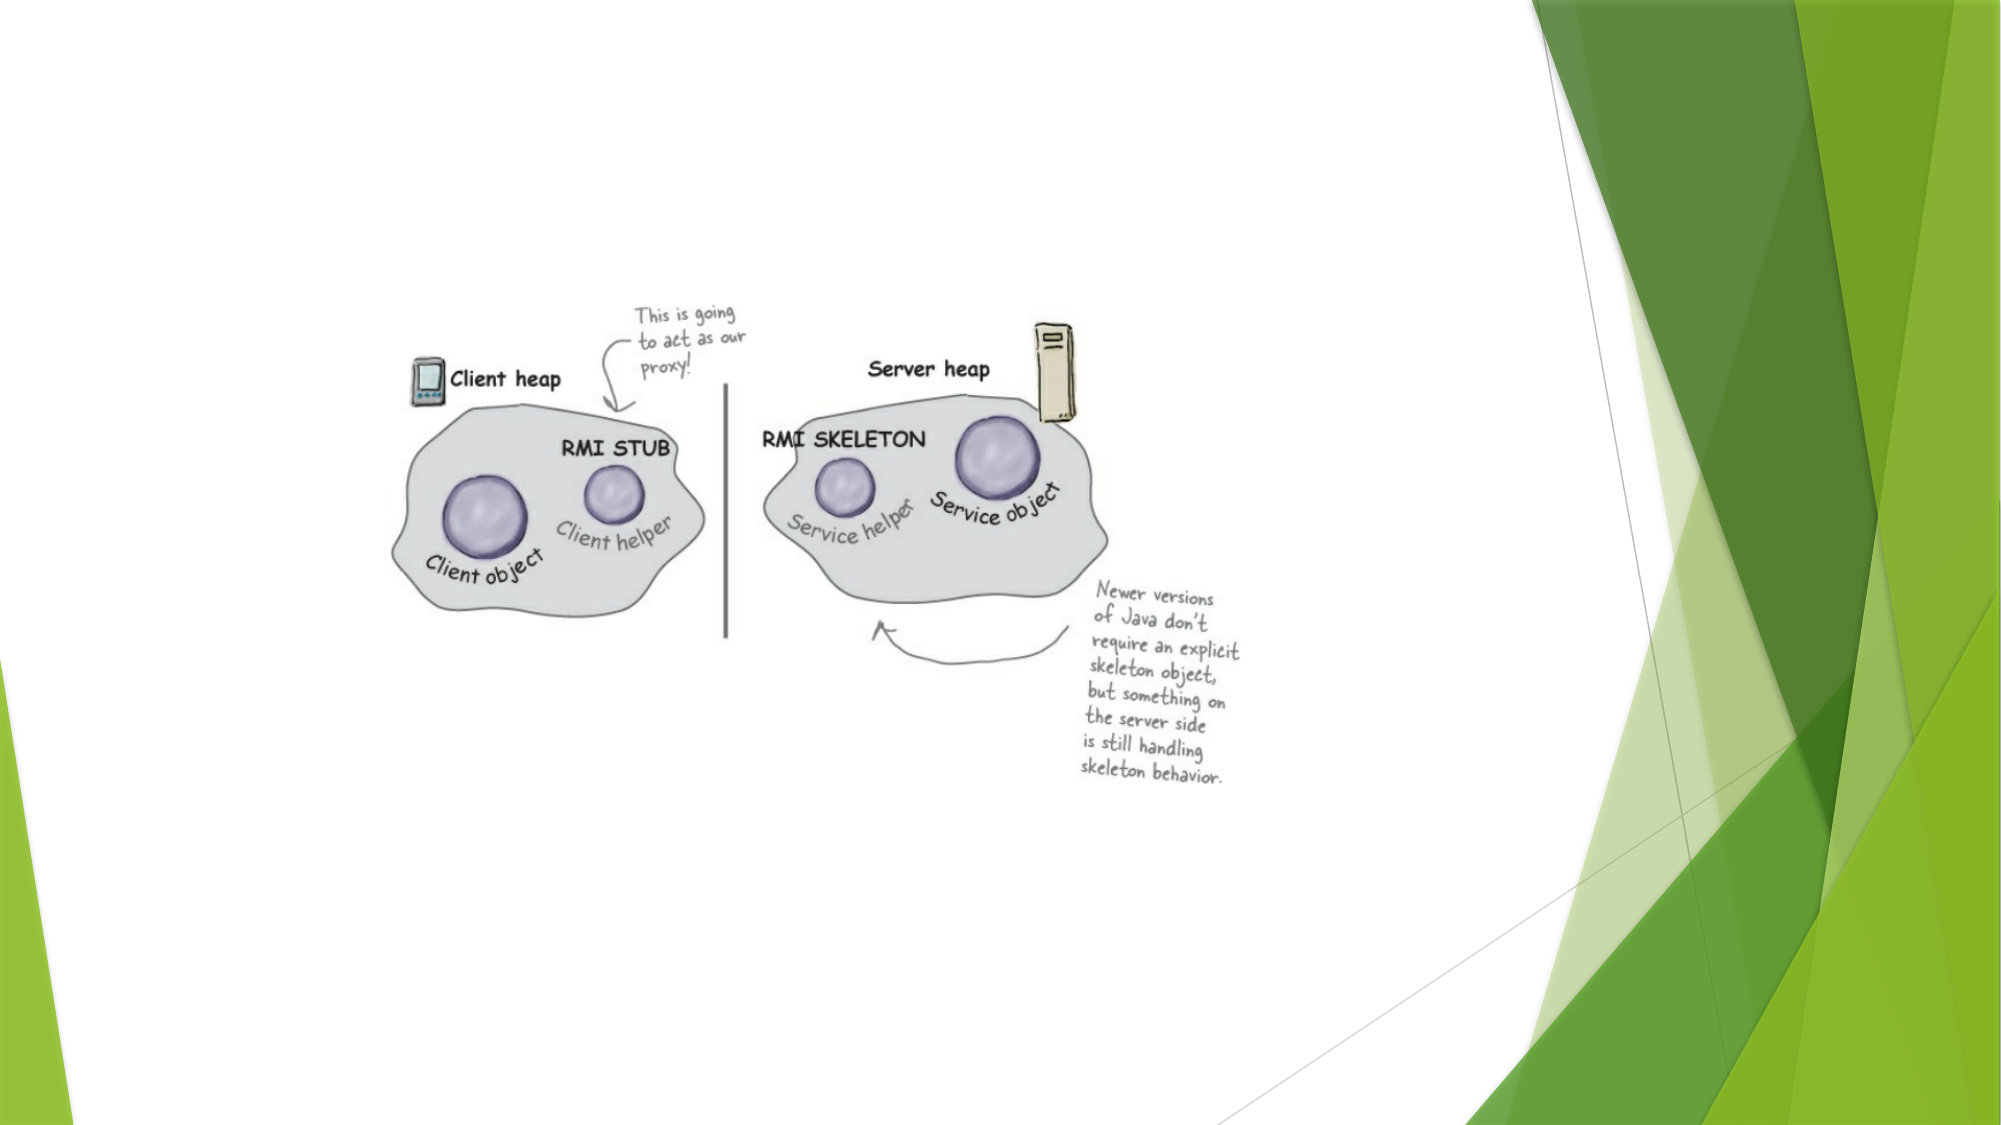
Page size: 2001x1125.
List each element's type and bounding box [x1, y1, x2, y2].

list [373, 278, 1259, 793]
